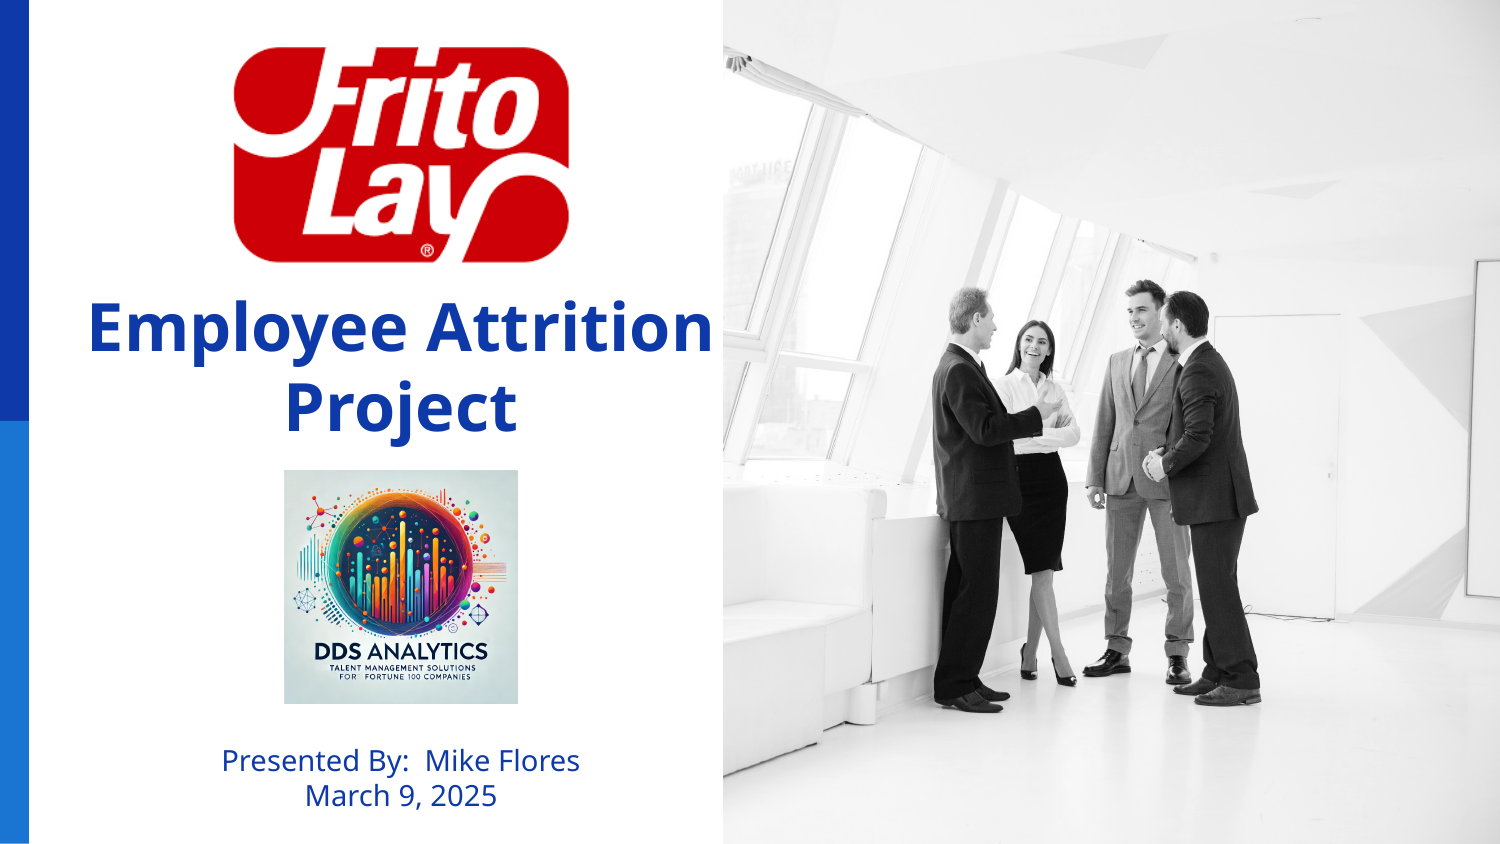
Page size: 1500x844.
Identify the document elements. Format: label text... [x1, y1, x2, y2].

picture [722, 0, 1500, 844]
picture [284, 470, 518, 705]
title Employee Attrition Project [30, 225, 717, 460]
title Presented By: Mike Flores March 9, 2025 [157, 704, 645, 828]
picture [206, 46, 596, 265]
